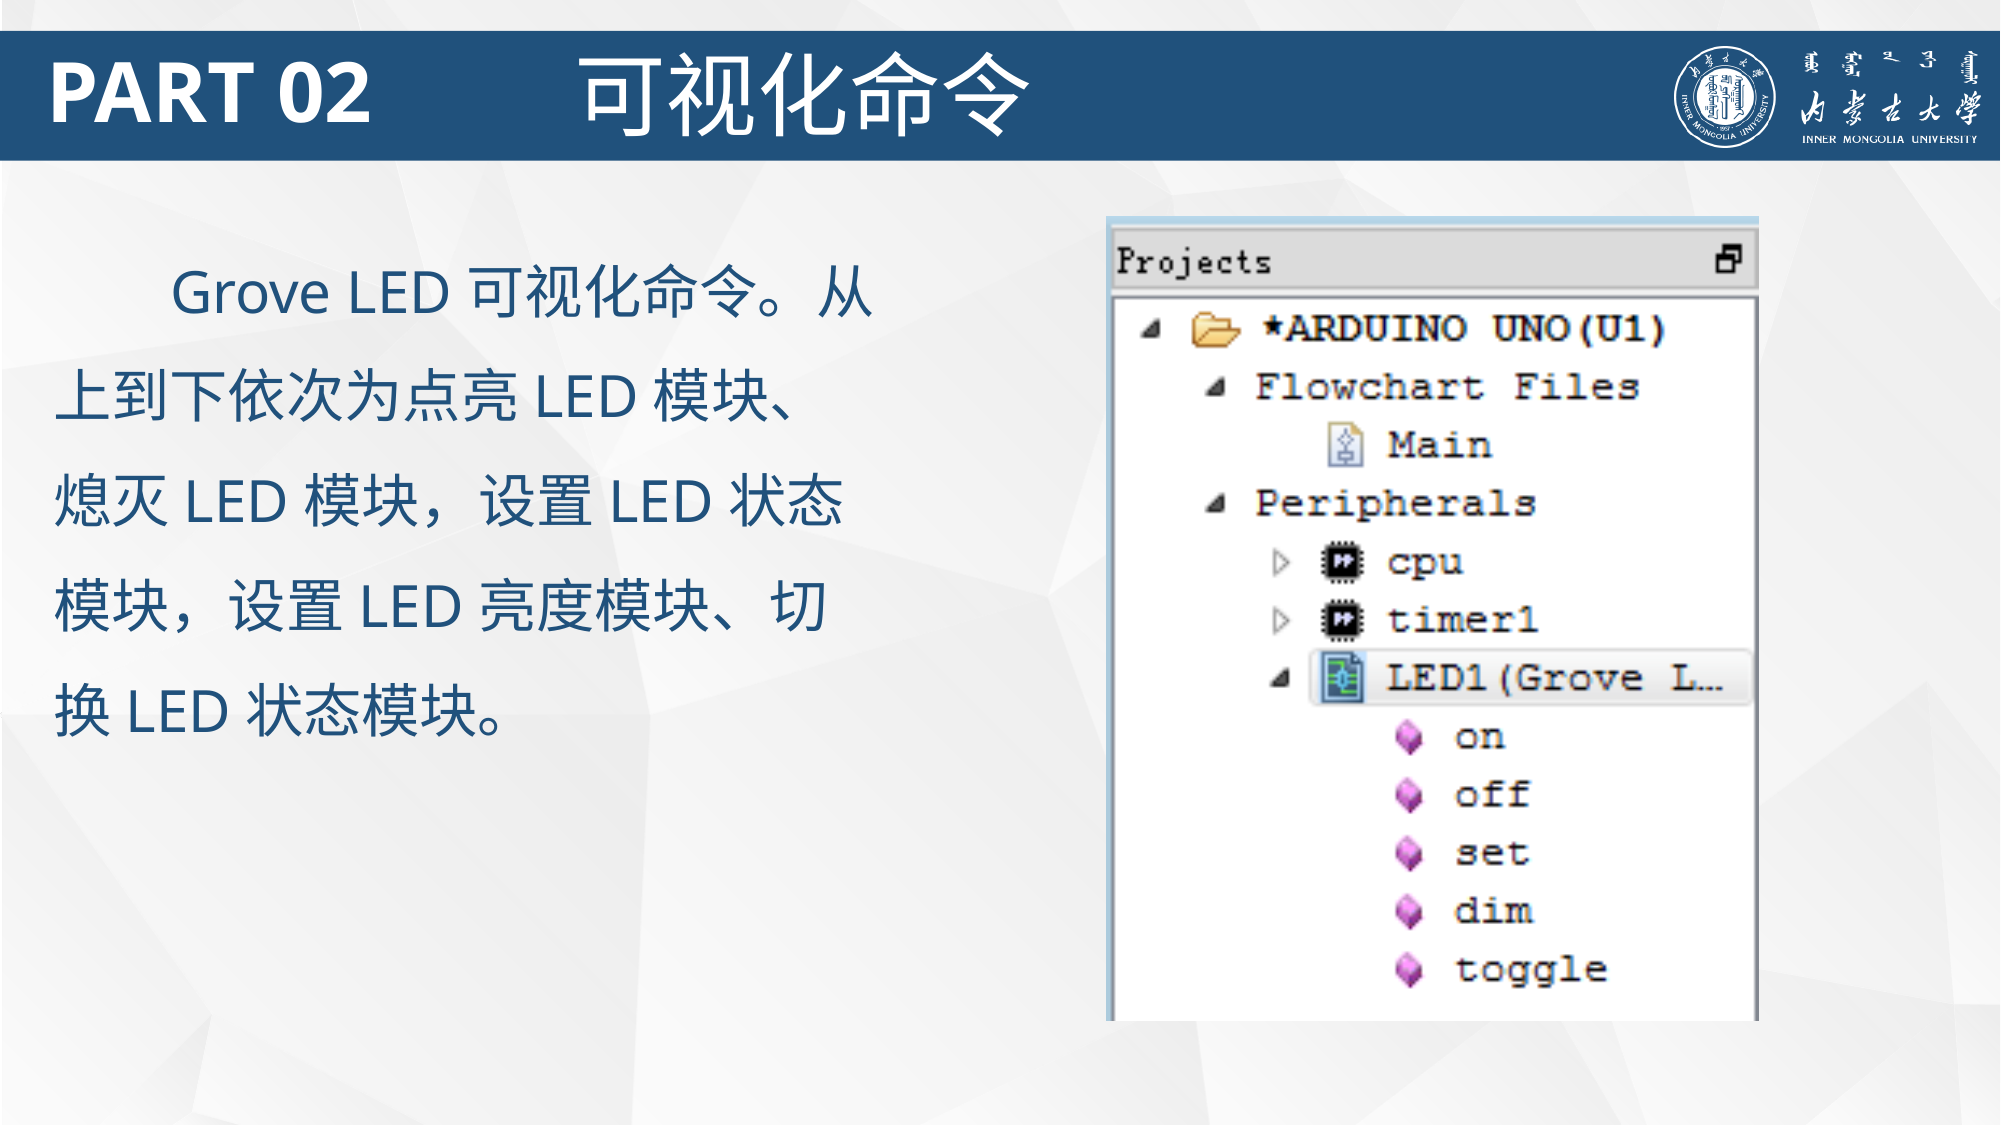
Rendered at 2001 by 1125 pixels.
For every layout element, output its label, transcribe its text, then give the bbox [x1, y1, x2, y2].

list PART 02 [32, 42, 481, 148]
text_box Grove LED可视化命令。从上到下依次为点亮LED模块、熄灭LED模块，设置LED状态模块，设置LED亮度模块、切换LED状态模块。 [38, 212, 894, 752]
picture [0, 0, 2001, 1125]
picture [1673, 46, 1986, 150]
list 可视化命令 [559, 42, 1212, 158]
